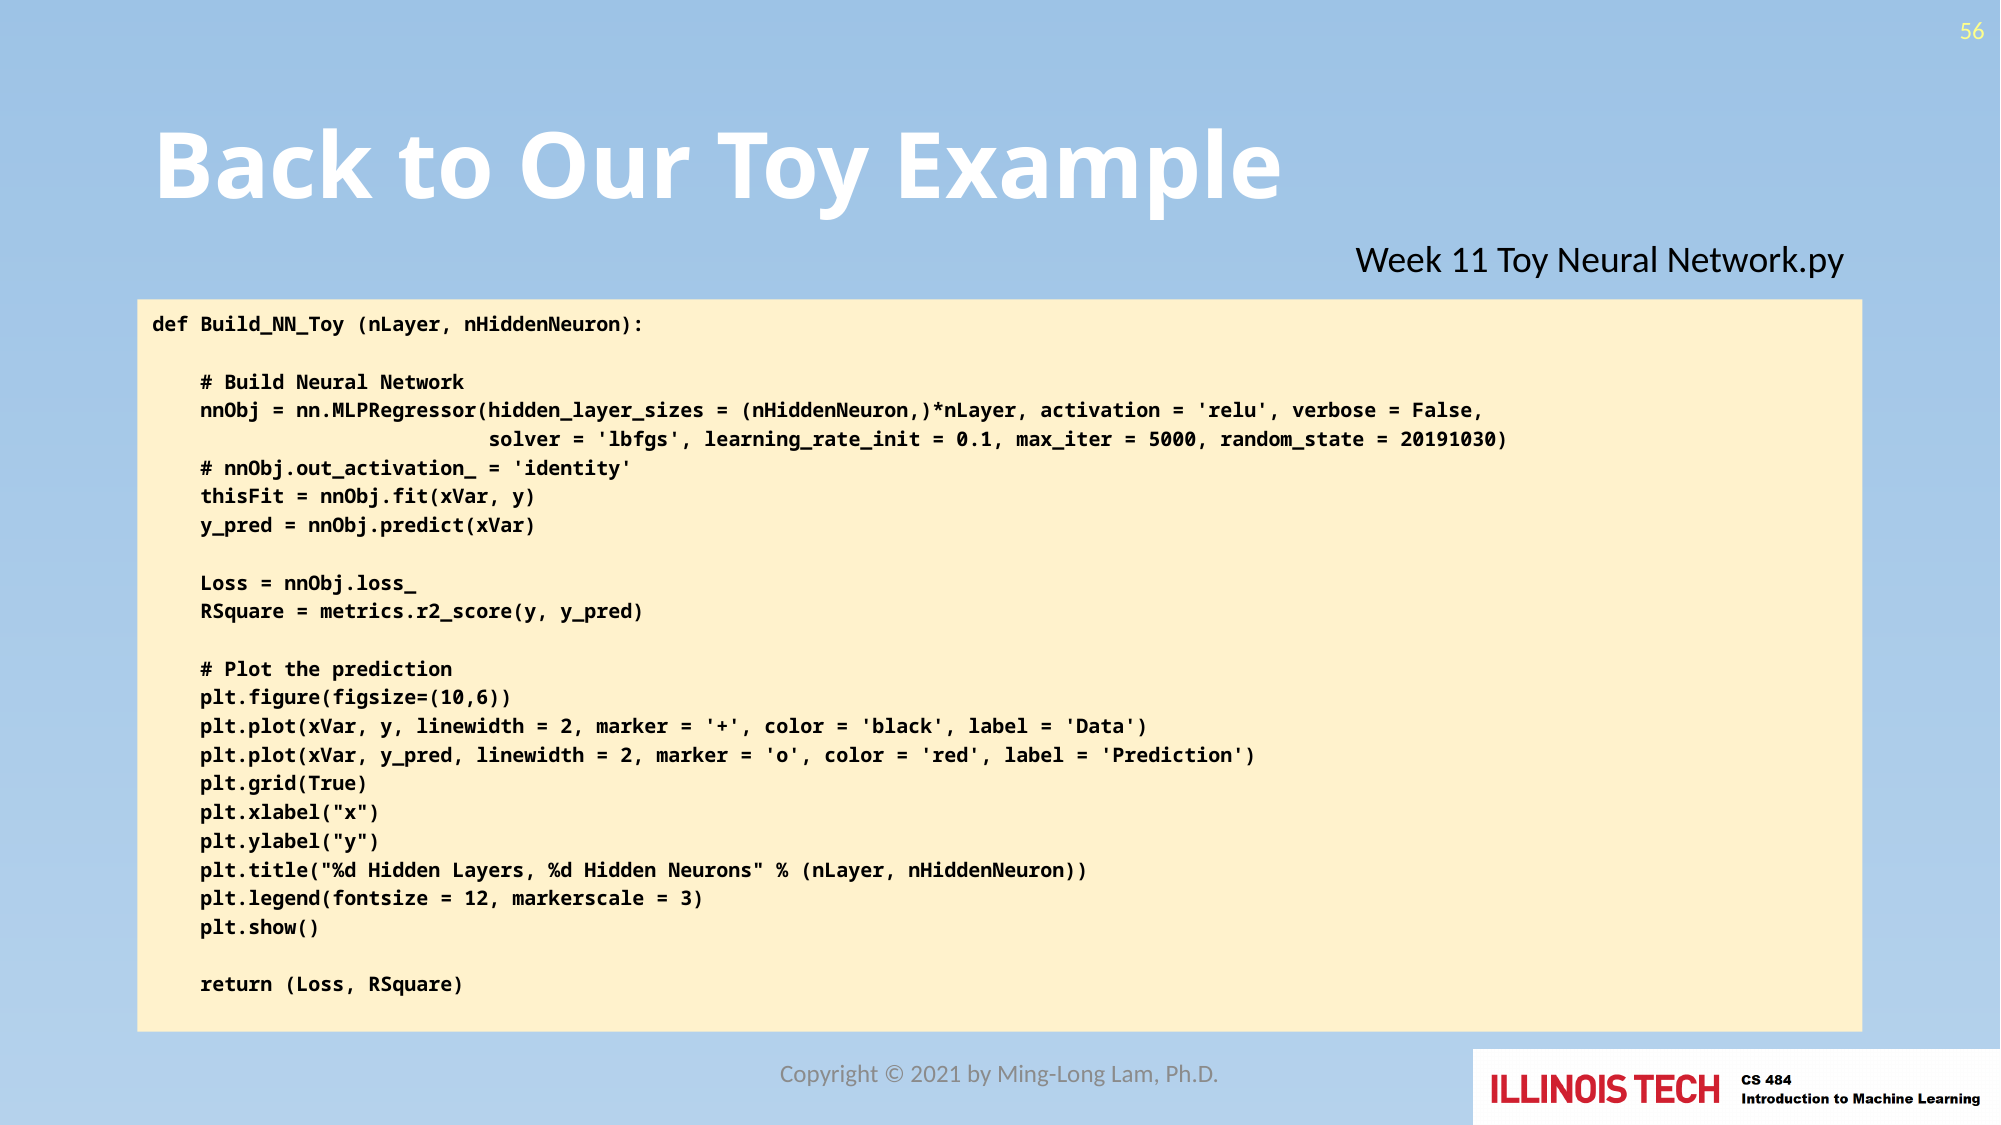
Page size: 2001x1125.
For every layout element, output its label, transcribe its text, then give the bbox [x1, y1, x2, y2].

slide_number 56 [1550, 0, 2000, 60]
picture [1473, 1049, 2000, 1125]
list def Build_NN_Toy (nLayer, nHiddenNeuron): # Build Neural Network nnObj = nn.MLPRegressor(hidden_layer_sizes = (nHiddenNeuron,)*nLayer, activation = 'relu', verbose = False, solver = 'lbfgs', learning_rate_init = 0.1, max_iter = 5000, random_state = 20191030) # nnObj.out_activation_ = 'identity' thisFit = nnObj.fit(xVar, y) y_pred = nnObj.predict(xVar) Loss = nnObj.loss_ RSquare = metrics.r2_score(y, y_pred) # Plot the prediction plt.figure(figsize=(10,6)) plt.plot(xVar, y, linewidth = 2, marker = '+', color = 'black', label = 'Data') plt.plot(xVar, y_pred, linewidth = 2, marker = 'o', color = 'red', label = 'Prediction') plt.grid(True) plt.xlabel("x") plt.ylabel("y") plt.title("%d Hidden Layers, %d Hidden Neurons" % (nLayer, nHiddenNeuron)) plt.legend(fontsize = 12, markerscale = 3) plt.show() return (Loss, RSquare) [137, 299, 1863, 1032]
footer Copyright © 2021 by Ming-Long Lam, Ph.D. [662, 1042, 1338, 1103]
text_box Week 11 Toy Neural Network.py [1340, 227, 1860, 288]
title Back to Our Toy Example [137, 59, 1863, 278]
